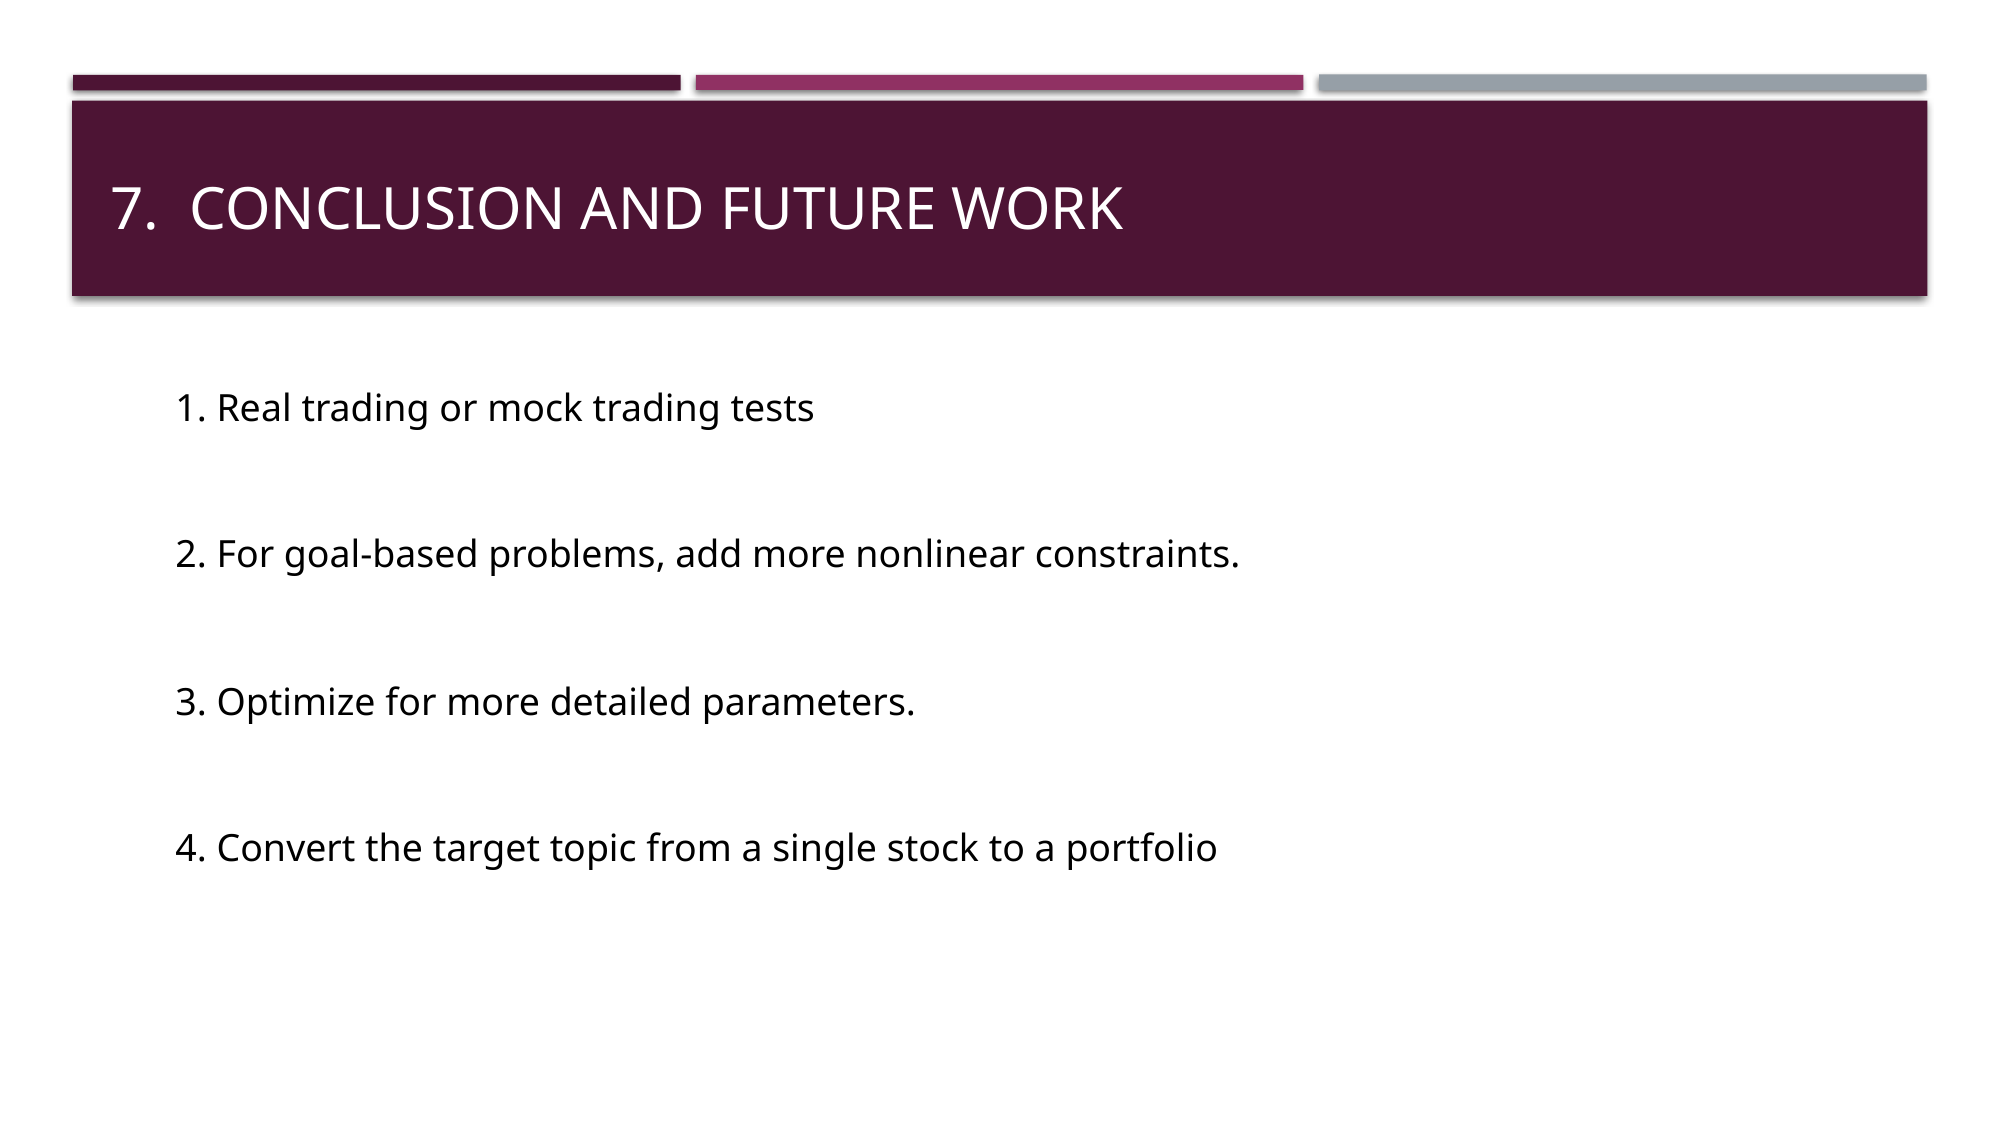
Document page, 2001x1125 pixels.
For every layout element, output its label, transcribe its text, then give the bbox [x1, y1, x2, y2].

text_box 4. Convert the target topic from a single stock to a portfolio [160, 816, 1784, 877]
text_box 1. Real trading or mock trading tests [160, 376, 1784, 437]
title 7. Conclusion and Future work [95, 82, 1905, 249]
text_box 2. For goal-based problems, add more nonlinear constraints. [160, 522, 1784, 582]
text_box 3. Optimize for more detailed parameters. [160, 670, 1784, 731]
